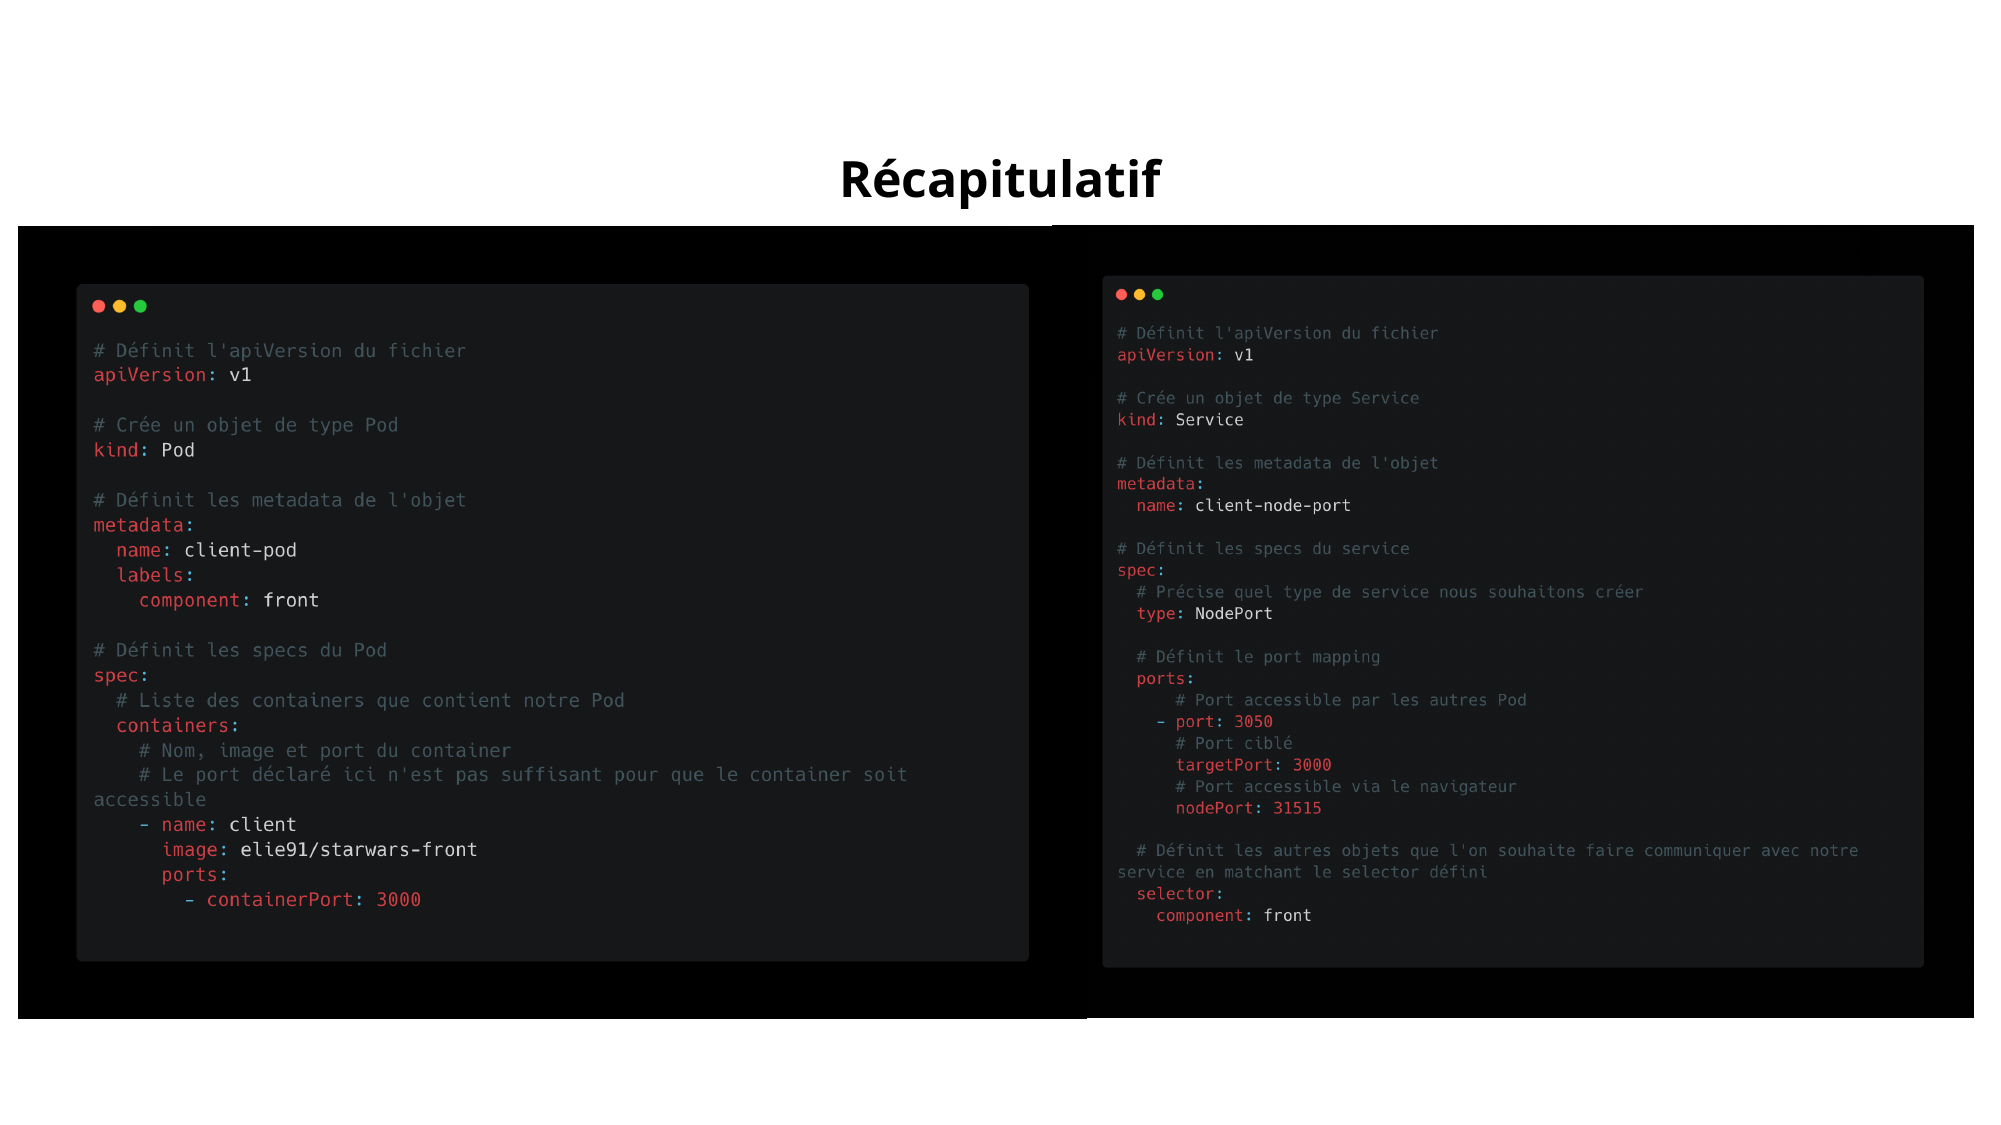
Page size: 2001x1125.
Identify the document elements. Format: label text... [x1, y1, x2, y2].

text_box [0, 0, 2000, 1125]
title Récapitulatif [137, 37, 1863, 217]
picture [18, 225, 1974, 1019]
